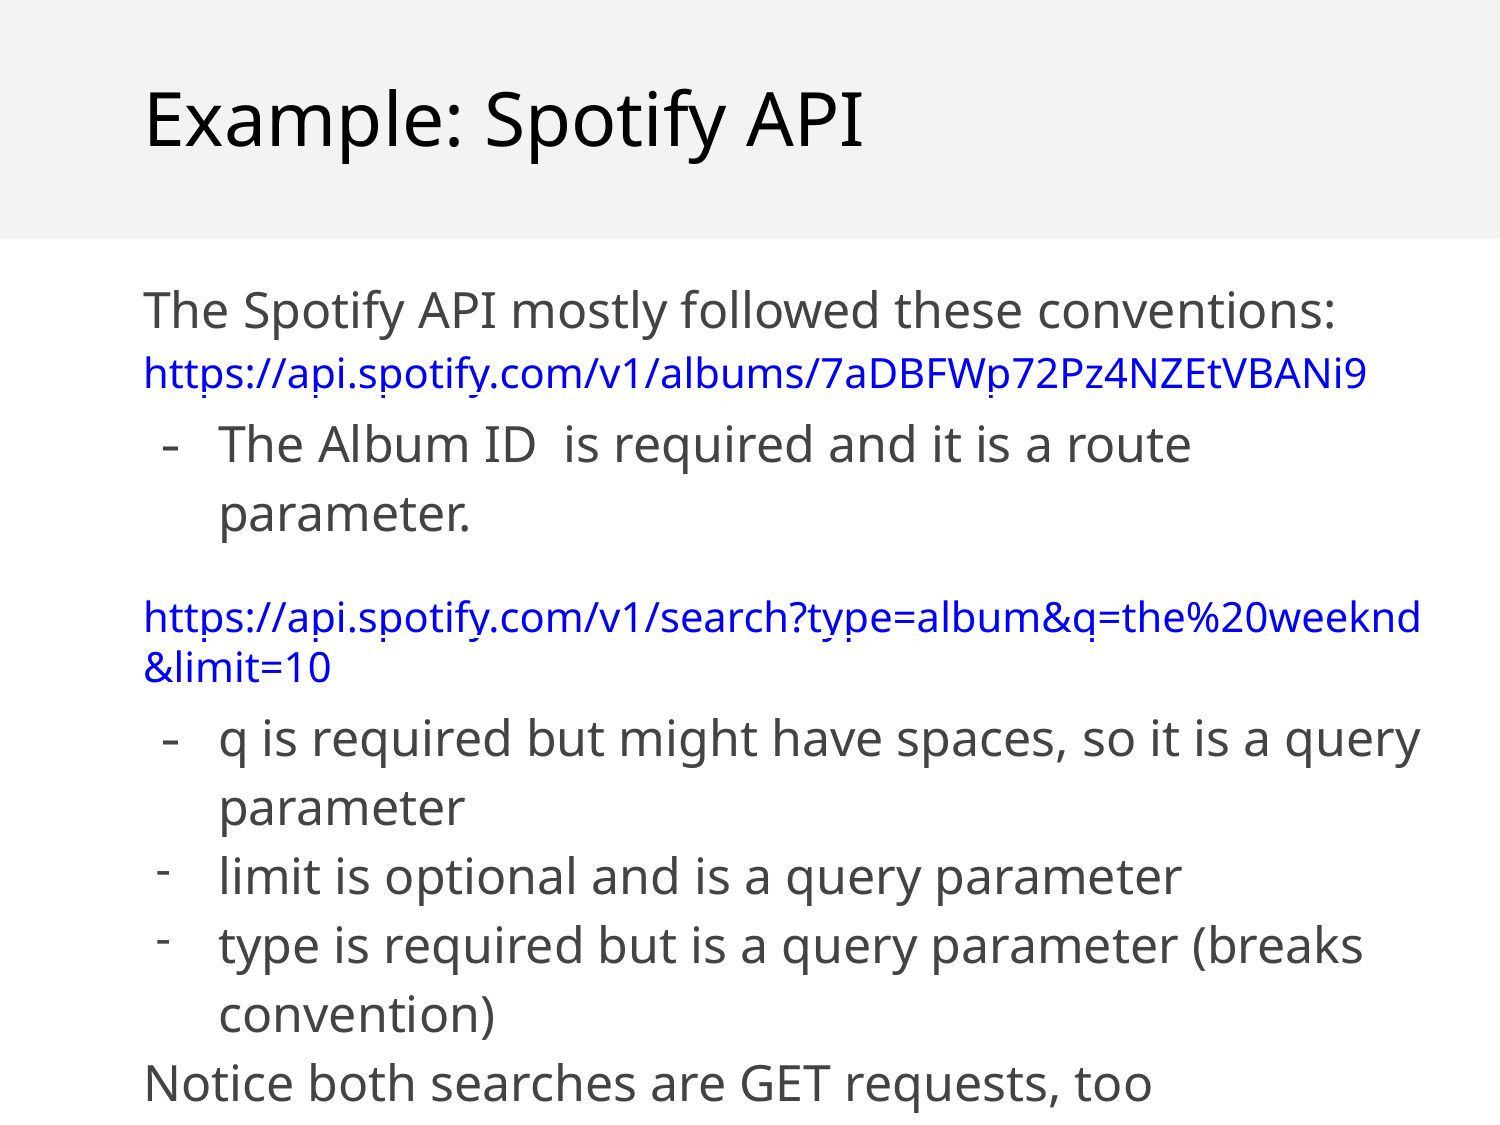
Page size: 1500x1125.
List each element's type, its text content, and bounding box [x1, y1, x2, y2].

text_box The Spotify API mostly followed these conventions: https://api.spotify.com/v1/albums/7aDBFWp72Pz4NZEtVBANi9 The Album ID is required and it is a route parameter. https://api.spotify.com/v1/search?type=album&q=the%20weeknd&limit=10 q is required but might have spaces, so it is a query parameter limit is optional and is a query parameter type is required but is a query parameter (breaks convention) Notice both searches are GET requests, too [128, 254, 1447, 1100]
text_box Example: Spotify API [128, 56, 1372, 183]
